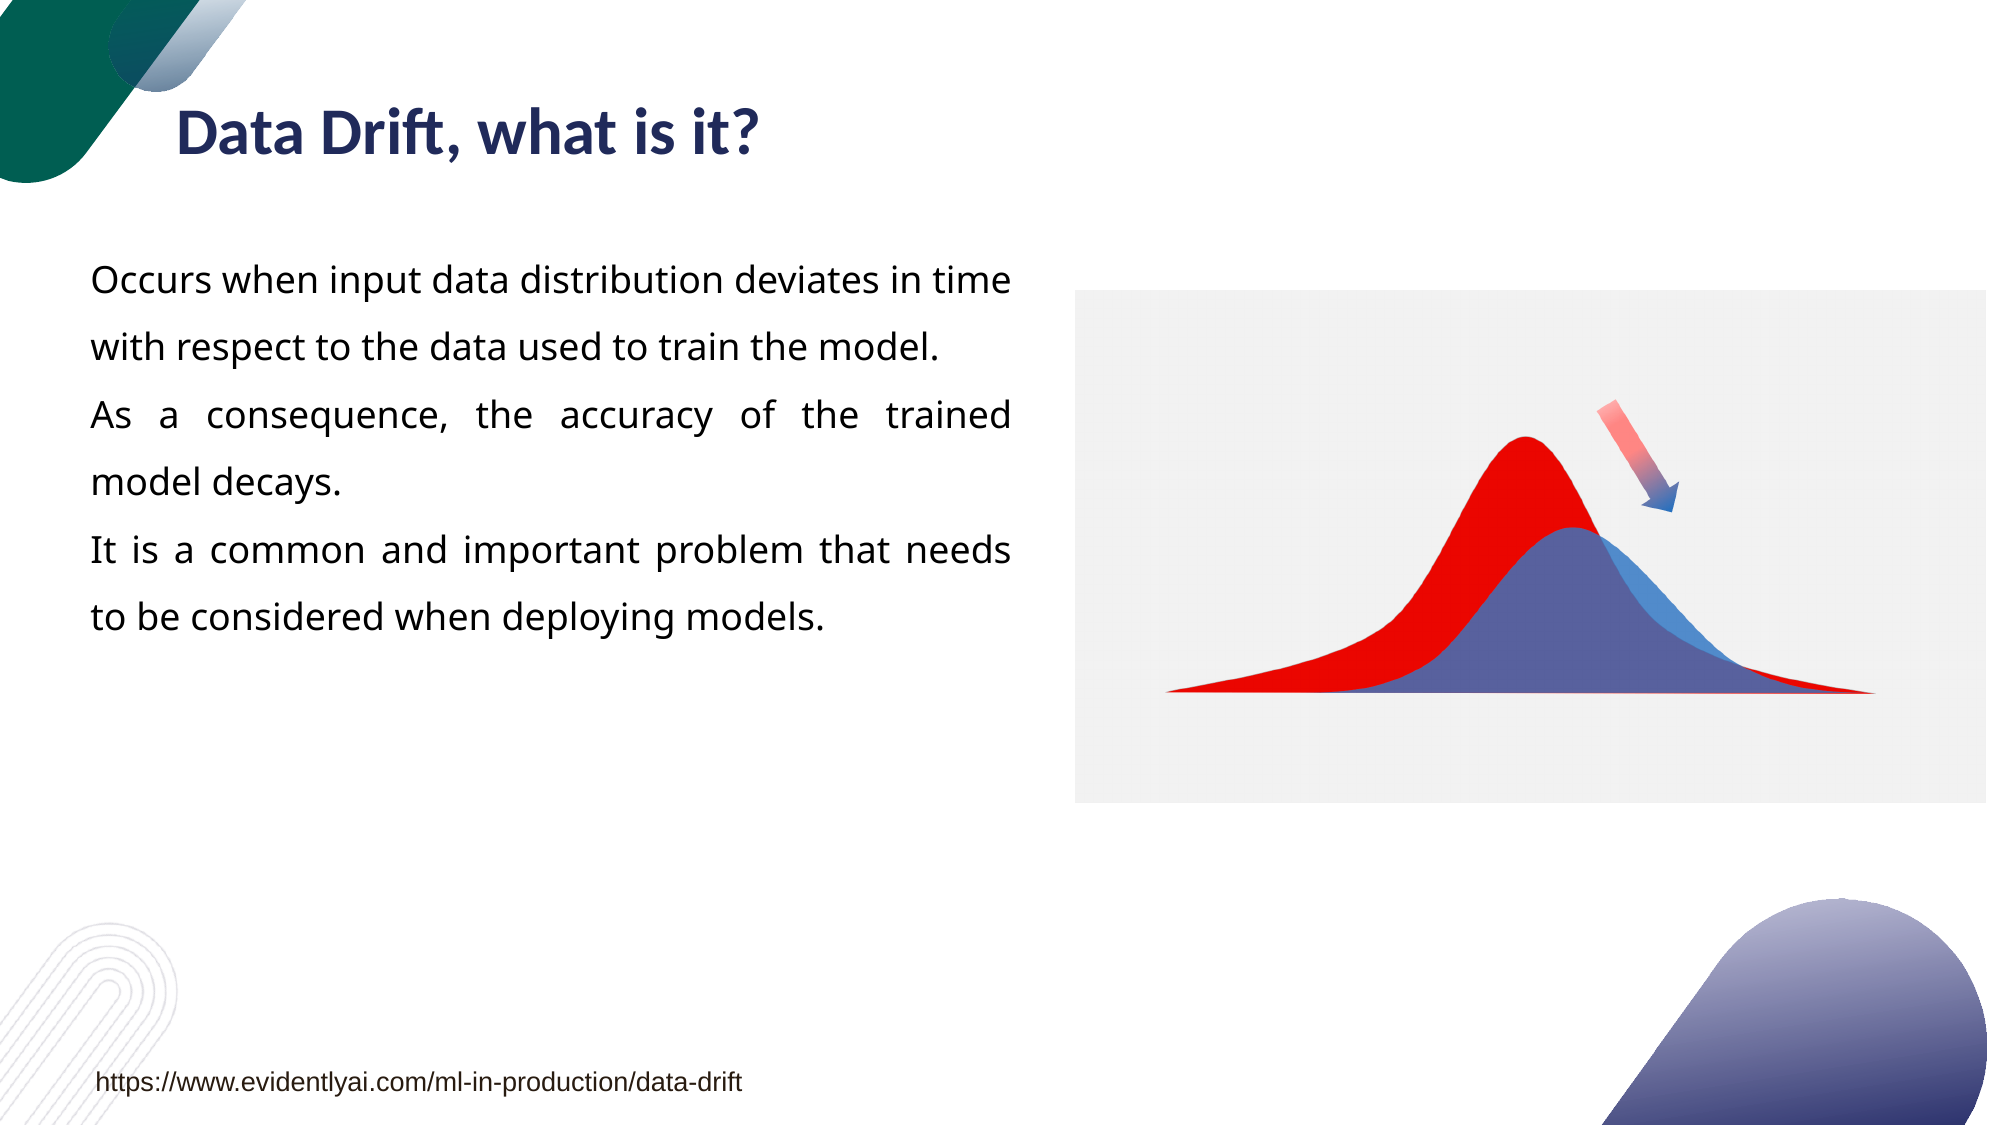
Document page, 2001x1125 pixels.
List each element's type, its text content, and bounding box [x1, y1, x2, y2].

text_box https://www.evidentlyai.com/ml-in-production/data-drift [75, 1048, 1986, 1114]
picture [0, 824, 359, 1125]
list Occurs when input data distribution deviates in time with respect to the data used to train the model. As a consequence, the accuracy of the trained model decays. It is a common and important problem that needs to be considered when deploying models. [75, 225, 1028, 910]
title Data Drift, what is it? [161, 88, 1333, 195]
picture [1075, 290, 1986, 803]
